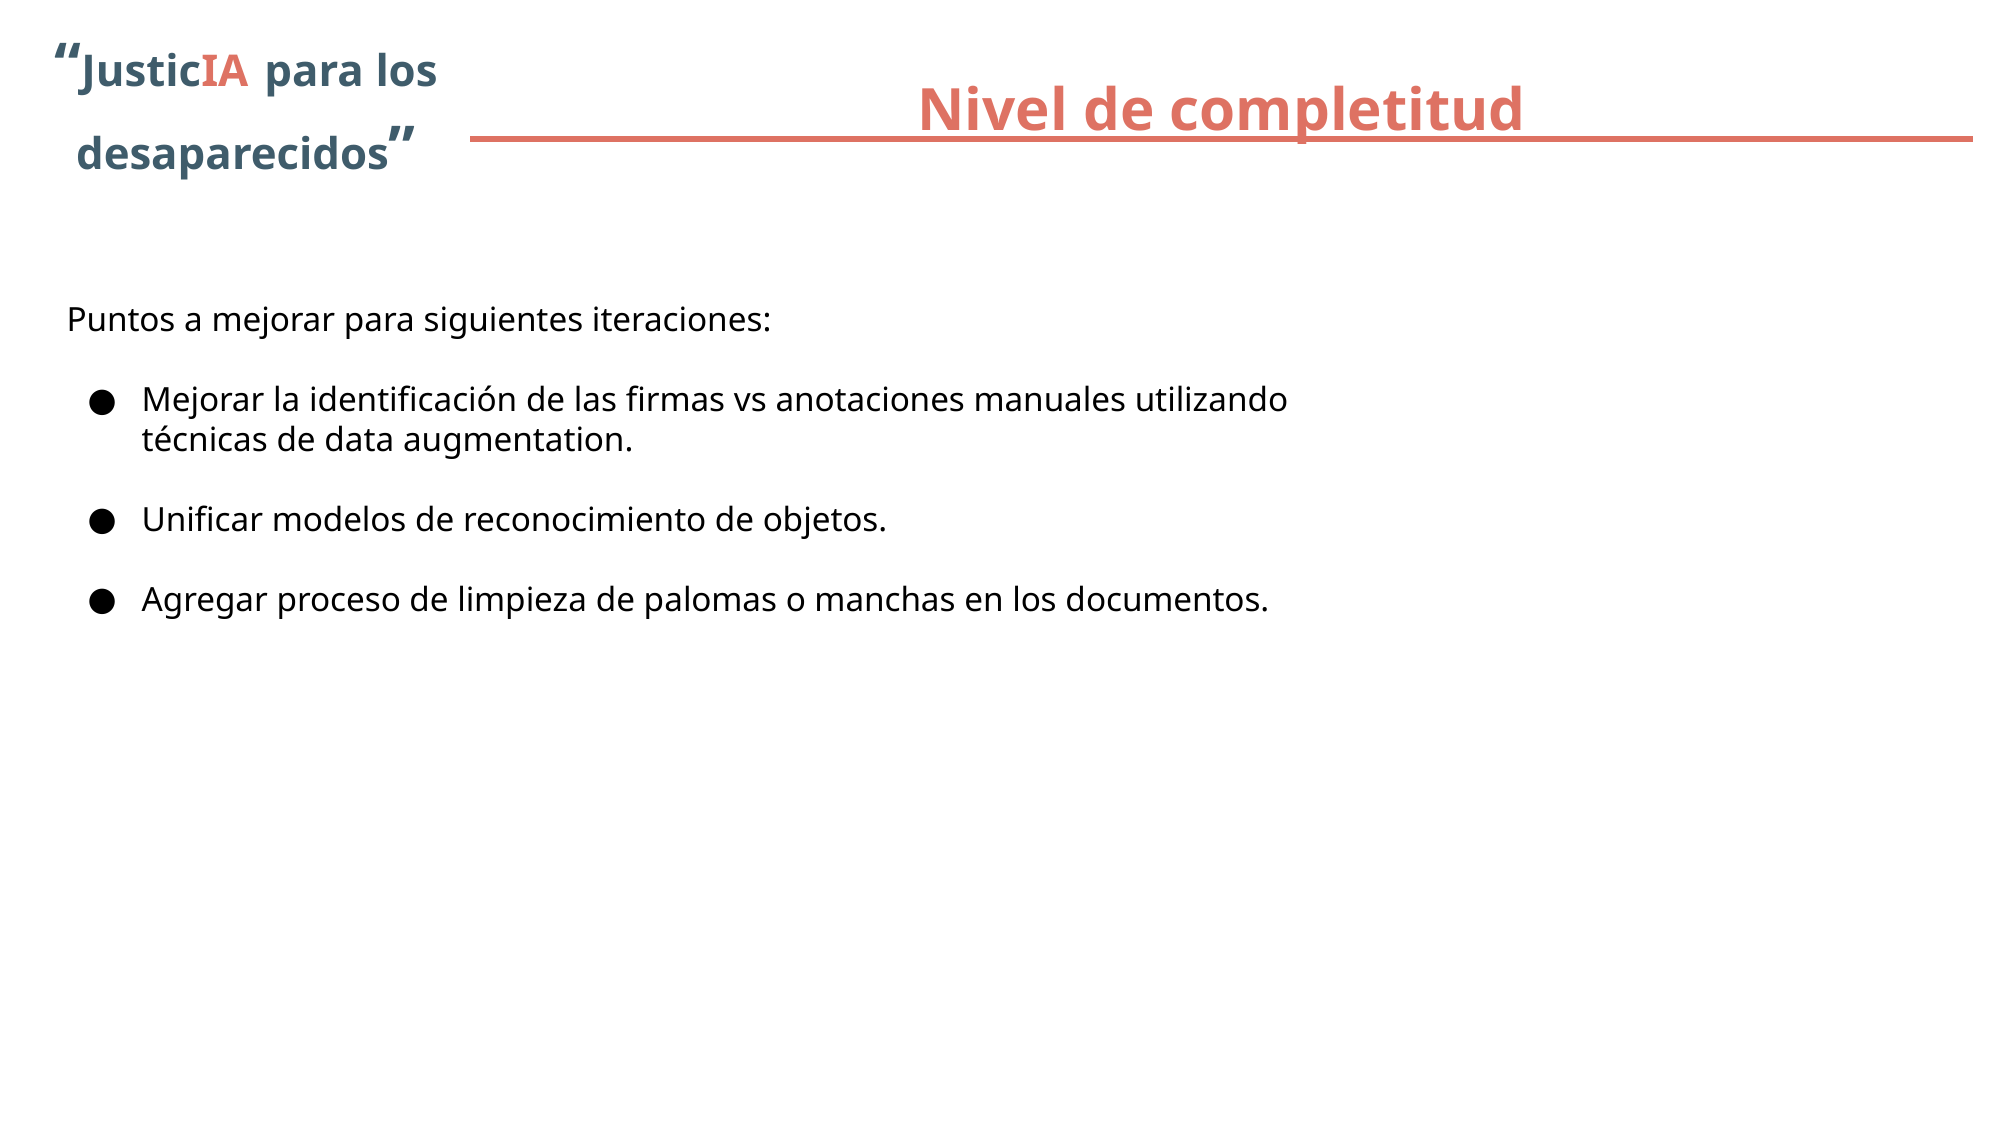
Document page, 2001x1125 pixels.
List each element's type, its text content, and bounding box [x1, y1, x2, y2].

text_box Puntos a mejorar para siguientes iteraciones: Mejorar la identificación de las firmas vs anotaciones manuales utilizando técnicas de data augmentation. Unificar modelos de reconocimiento de objetos. Agregar proceso de limpieza de palomas o manchas en los documentos. [51, 283, 1365, 633]
subtitle Nivel de completitud [470, 41, 1974, 161]
